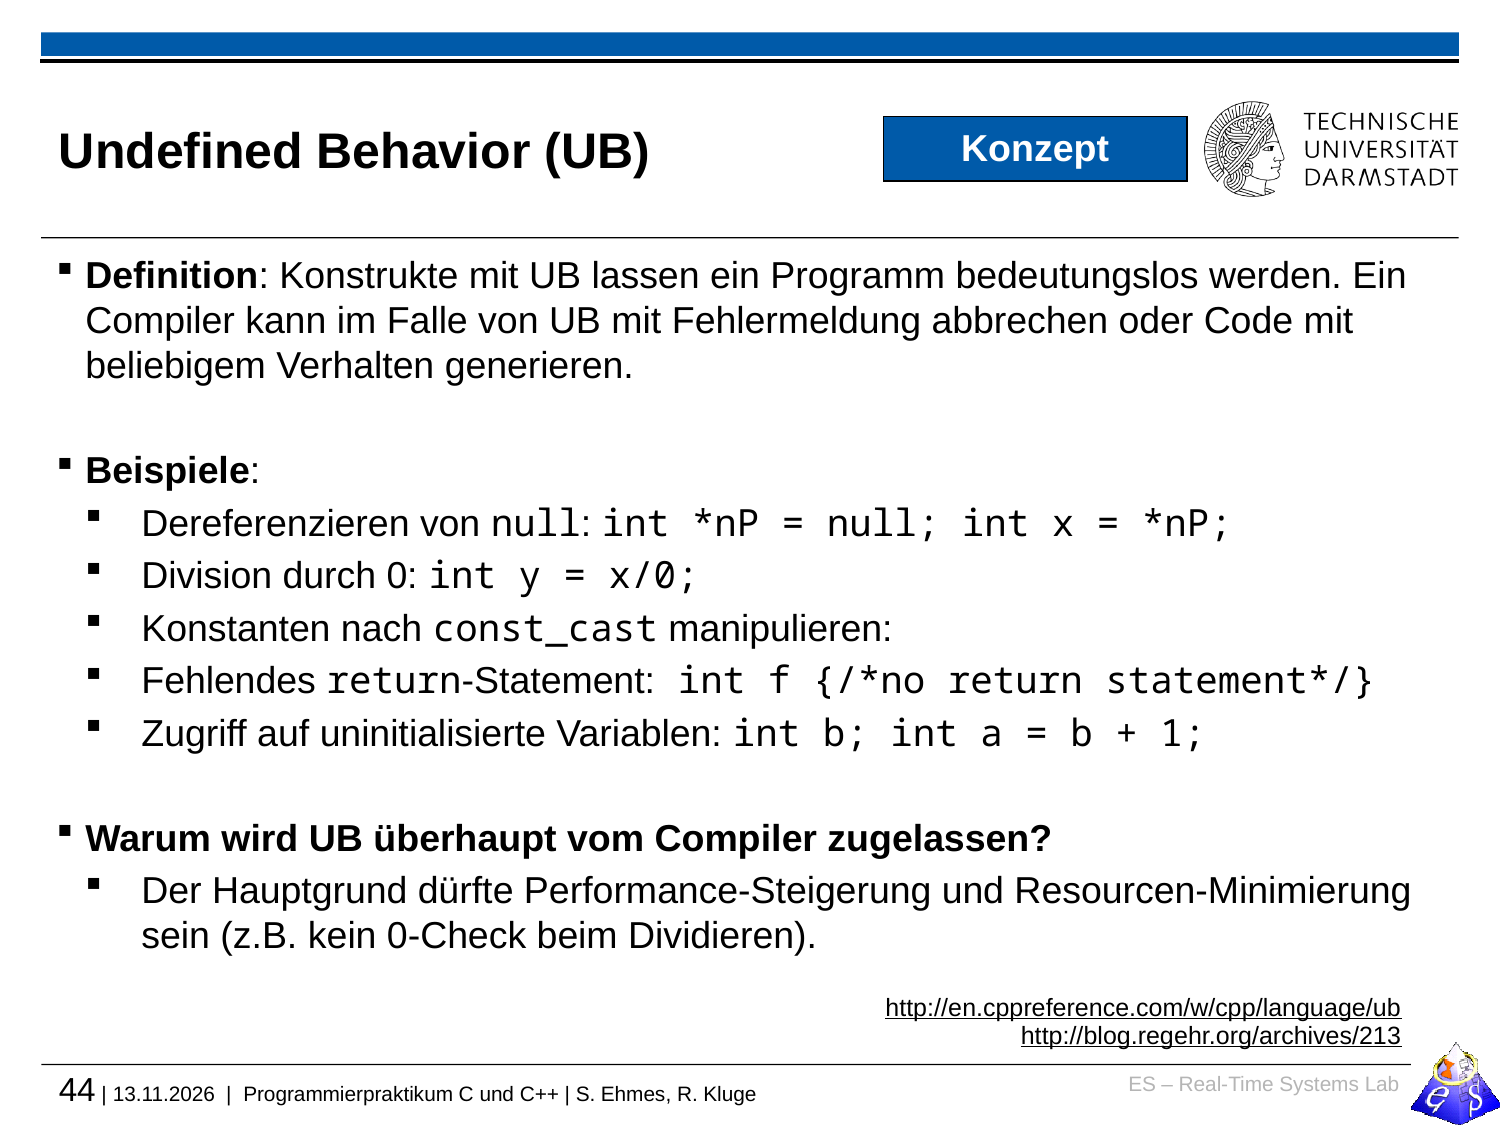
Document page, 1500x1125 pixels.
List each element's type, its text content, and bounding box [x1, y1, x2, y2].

picture [1187, 84, 1483, 214]
picture [1411, 1041, 1500, 1125]
title Undefined Behavior (UB) [58, 80, 1187, 218]
text_box Konzept [883, 116, 1187, 182]
list Definition: Konstrukte mit UB lassen ein Programm bedeutungslos werden. Ein Compiler kann im Falle von UB mit Fehlermeldung abbrechen oder Code mit beliebigem Verhalten generieren. Beispiele: Dereferenzieren von null: int *nP = null; int x = *nP; Division durch 0: int y = x/0; Konstanten nach const_cast manipulieren: Fehlendes return-Statement: int f {/*no return statement*/} Zugriff auf uninitialisierte Variablen: int b; int a = b + 1; Warum wird UB überhaupt vom Compiler zugelassen? Der Hauptgrund dürfte Performance-Steigerung und Resourcen-Minimierung sein (z.B. kein 0-Check beim Dividieren). [41, 243, 1459, 1059]
text_box http://en.cppreference.com/w/cpp/language/ub http://blog.regehr.org/archives/213 [870, 987, 1424, 1058]
